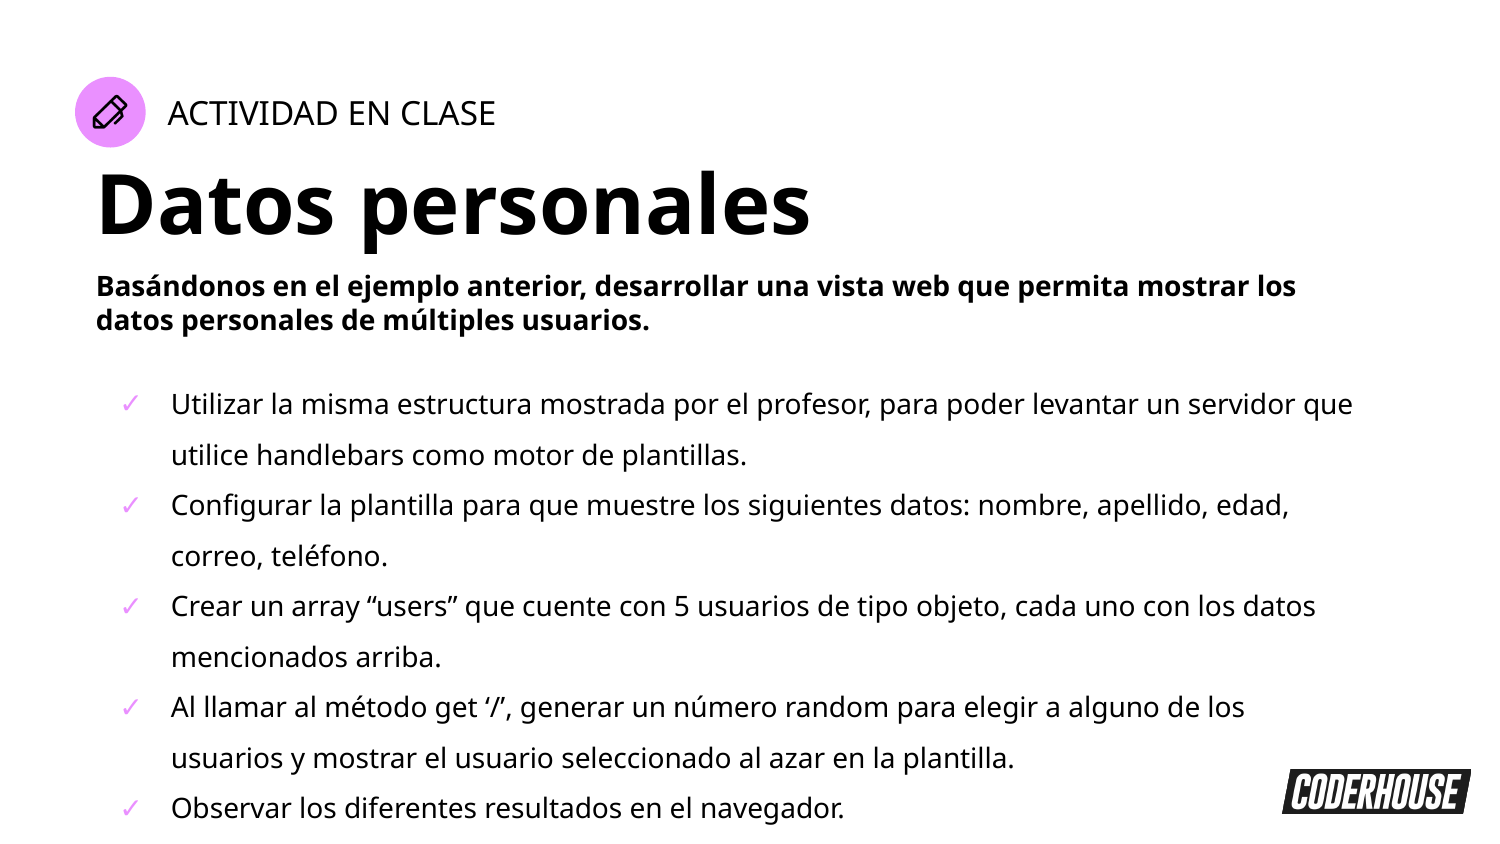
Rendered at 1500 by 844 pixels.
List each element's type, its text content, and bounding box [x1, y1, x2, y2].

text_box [74, 76, 146, 148]
text_box Basándonos en el ejemplo anterior, desarrollar una vista web que permita mostrar los datos personales de múltiples usuarios. Utilizar la misma estructura mostrada por el profesor, para poder levantar un servidor que utilice handlebars como motor de plantillas. Configurar la plantilla para que muestre los siguientes datos: nombre, apellido, edad, correo, teléfono. Crear un array “users” que cuente con 5 usuarios de tipo objeto, cada uno con los datos mencionados arriba. Al llamar al método get ‘/’, generar un número random para elegir a alguno de los usuarios y mostrar el usuario seleccionado al azar en la plantilla. Observar los diferentes resultados en el navegador. [80, 253, 1373, 840]
text_box ACTIVIDAD EN CLASE [152, 76, 557, 147]
picture [1281, 769, 1471, 814]
text_box Datos personales [80, 147, 899, 253]
